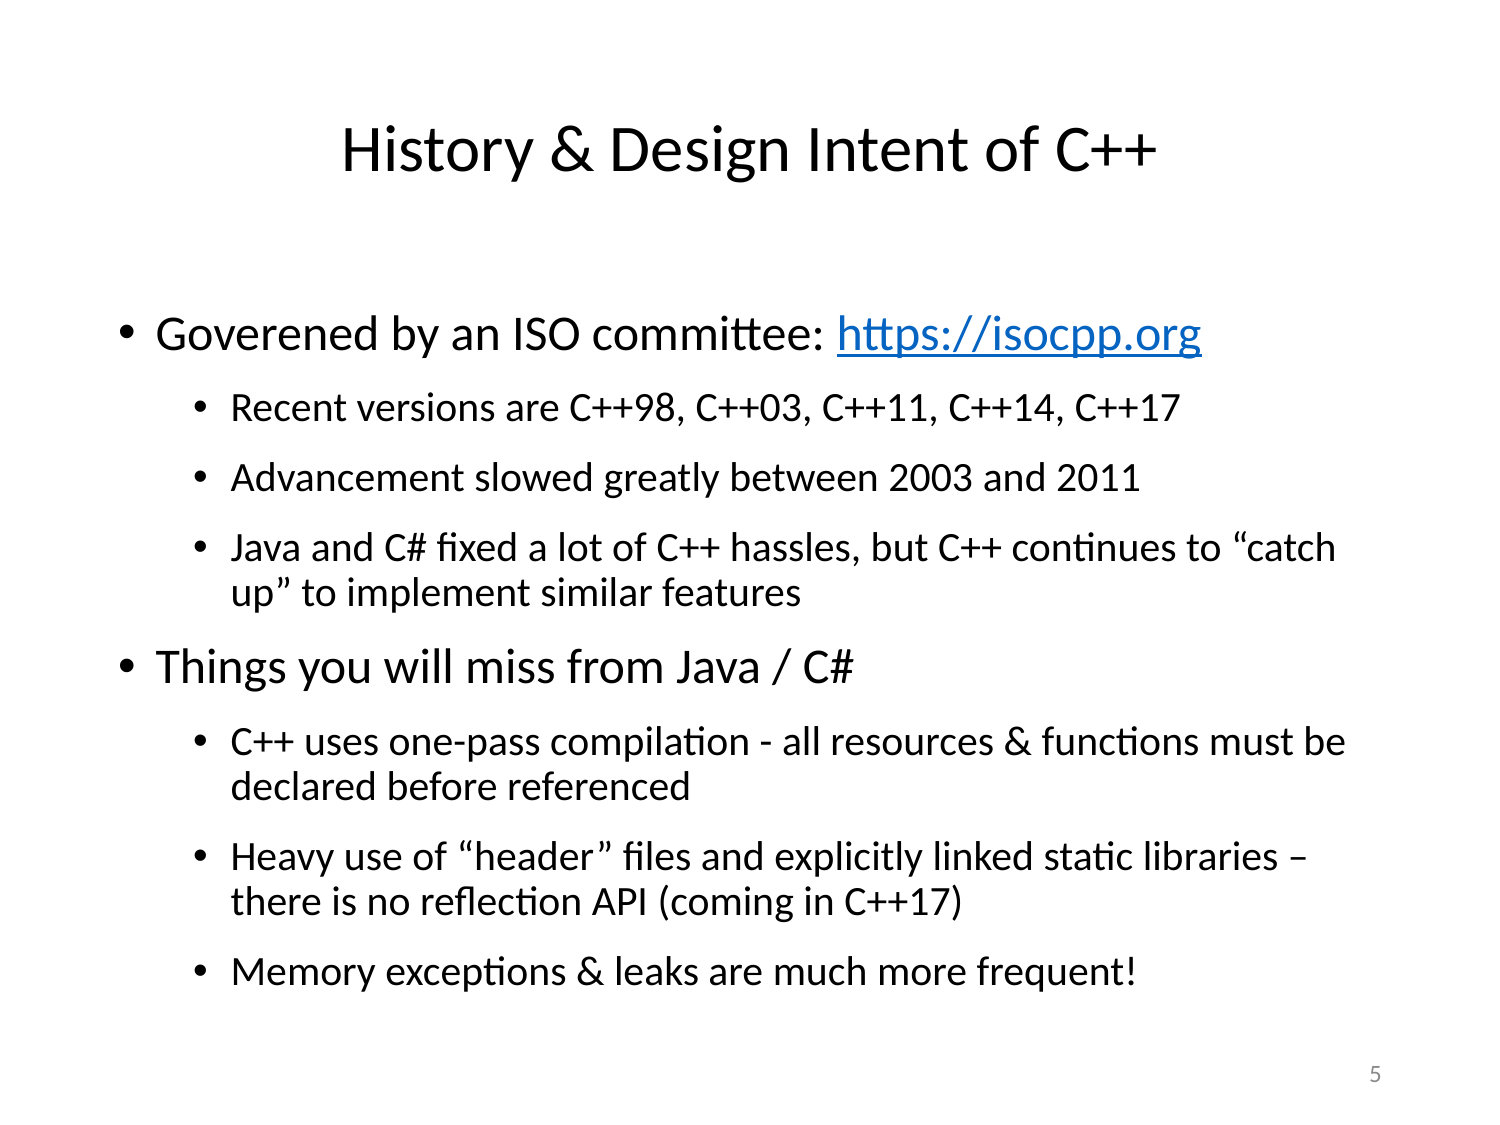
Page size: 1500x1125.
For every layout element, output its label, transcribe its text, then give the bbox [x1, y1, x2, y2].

slide_number 5 [1059, 1042, 1397, 1103]
list Goverened by an ISO committee: https://isocpp.org Recent versions are C++98, C++03, C++11, C++14, C++17 Advancement slowed greatly between 2003 and 2011 Java and C# fixed a lot of C++ hassles, but C++ continues to “catch up” to implement similar features Things you will miss from Java / C# C++ uses one-pass compilation - all resources & functions must be declared before referenced Heavy use of “header” files and explicitly linked static libraries – there is no reflection API (coming in C++17) Memory exceptions & leaks are much more frequent! [103, 299, 1397, 1014]
title History & Design Intent of C++ [103, 59, 1397, 241]
